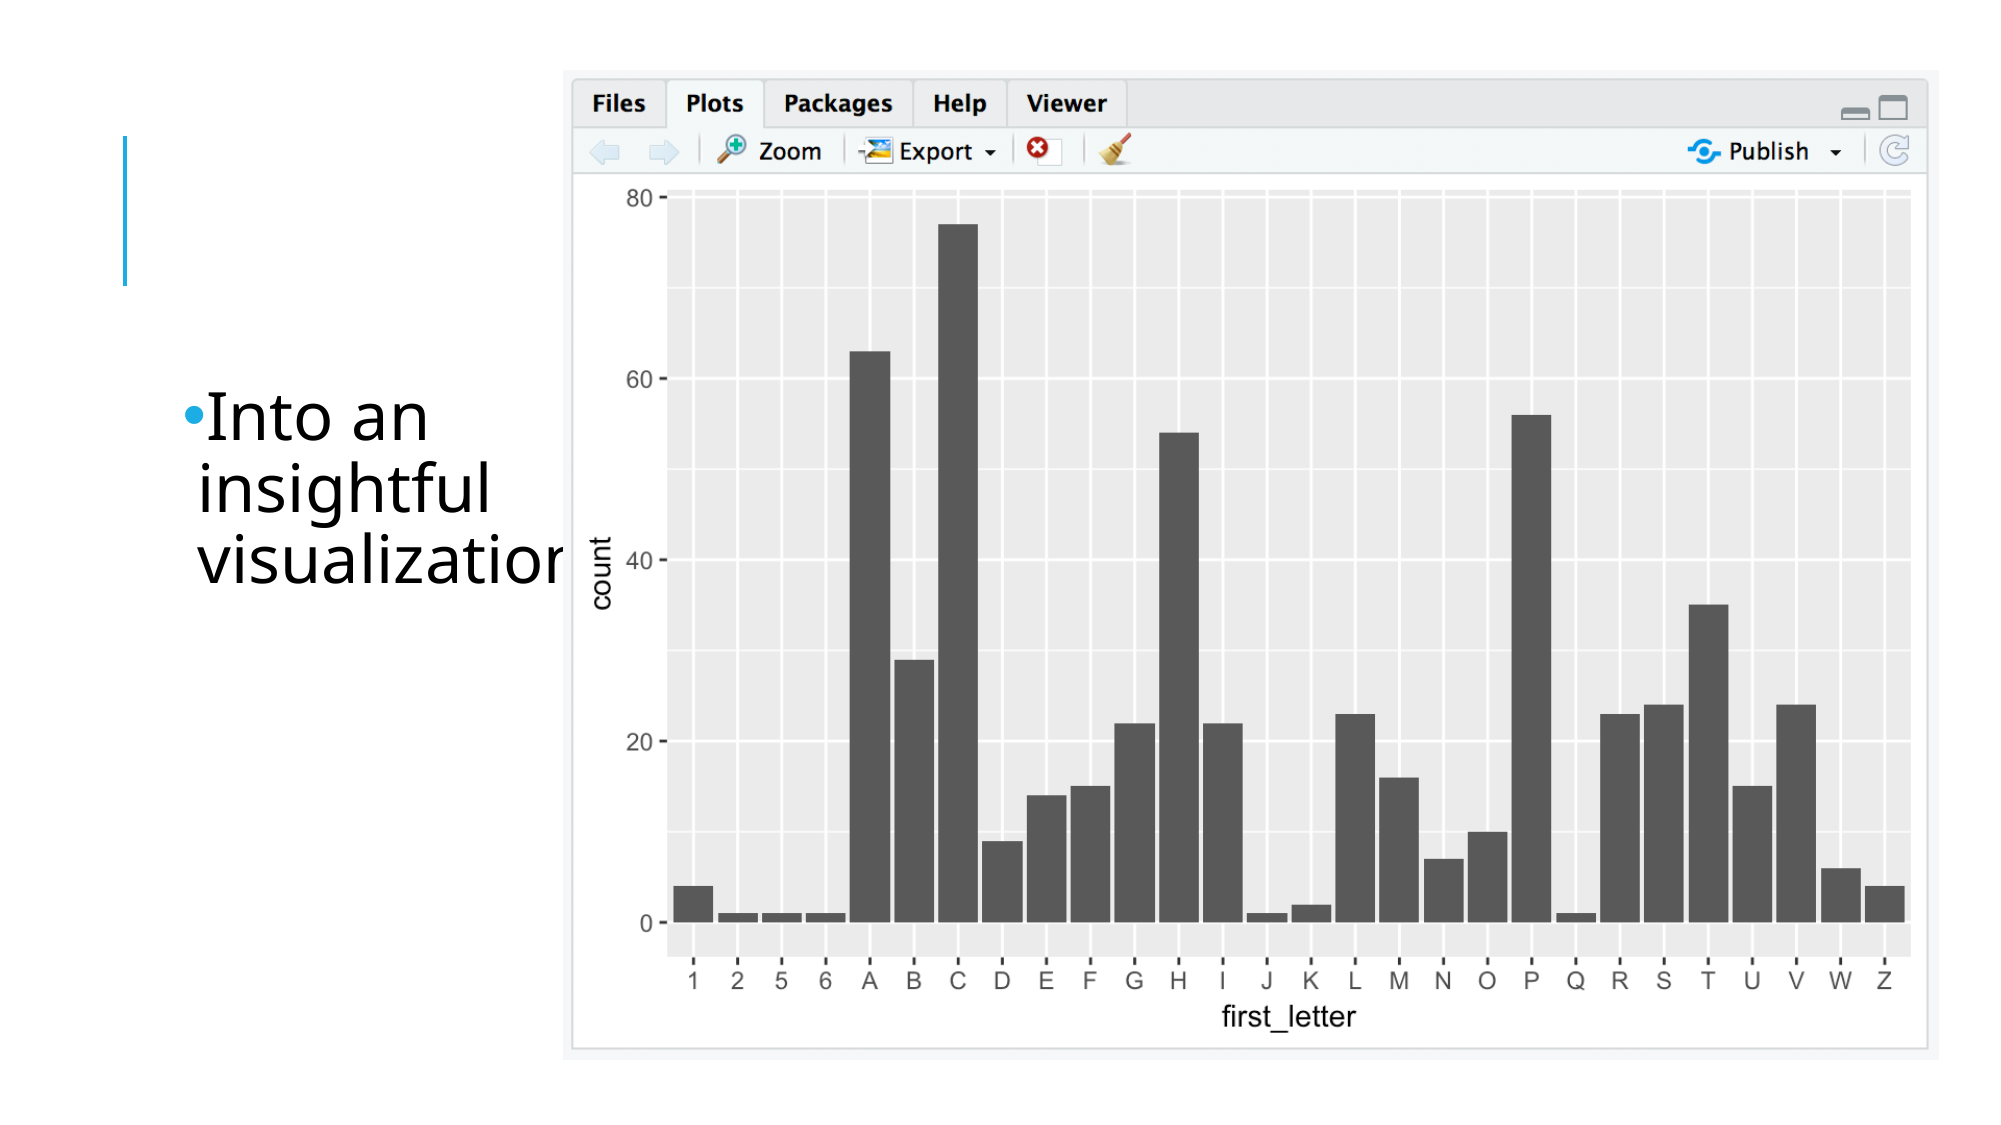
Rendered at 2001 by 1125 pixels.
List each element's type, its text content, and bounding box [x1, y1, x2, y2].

picture [563, 70, 1939, 1061]
text_box Into an insightful visualization [168, 374, 557, 1035]
